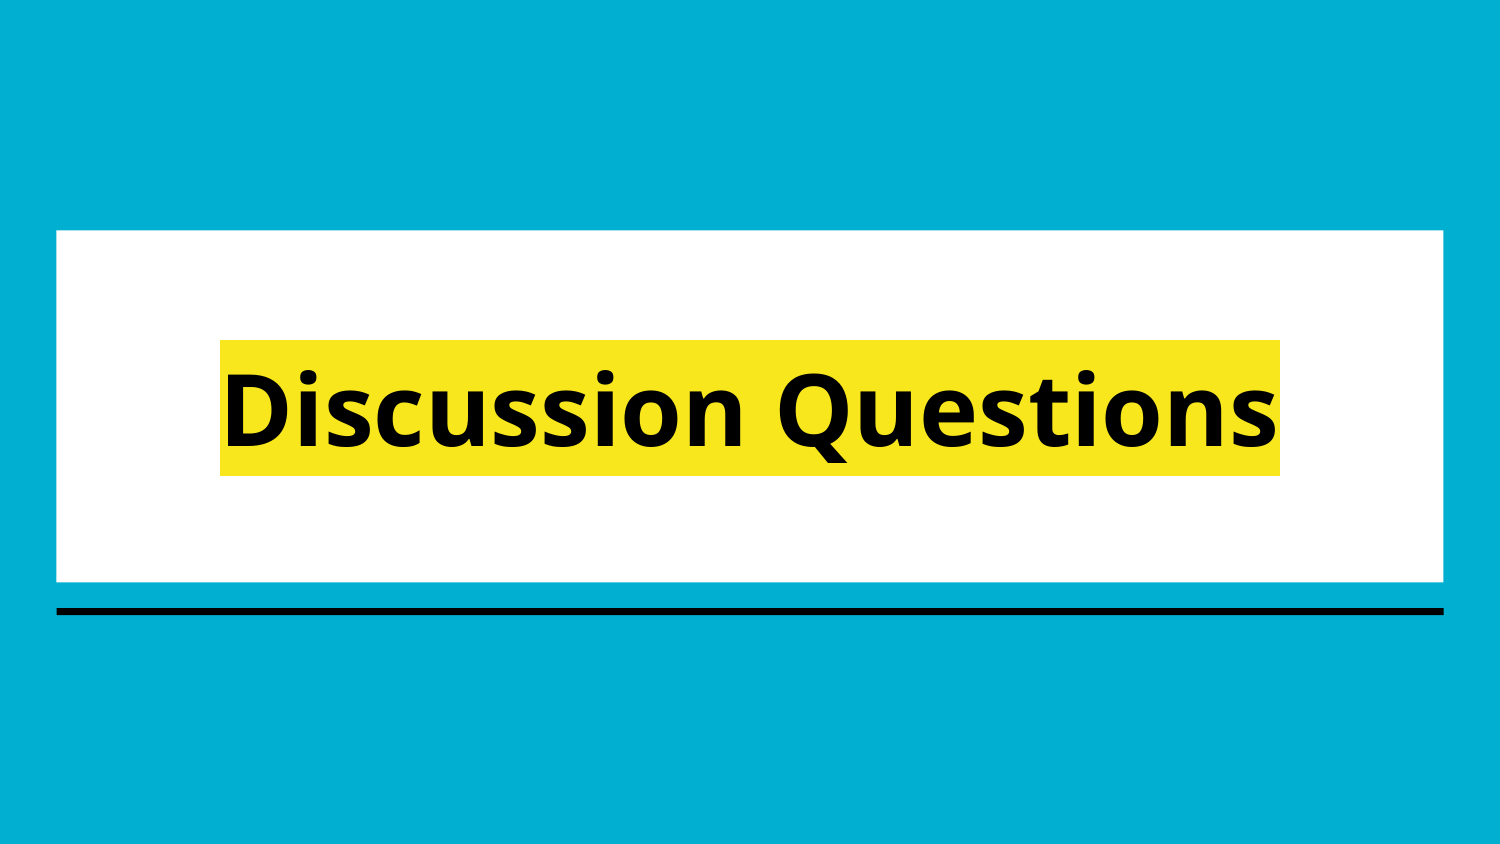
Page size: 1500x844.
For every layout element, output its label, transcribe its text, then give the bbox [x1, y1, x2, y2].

title Discussion Questions [56, 230, 1444, 583]
